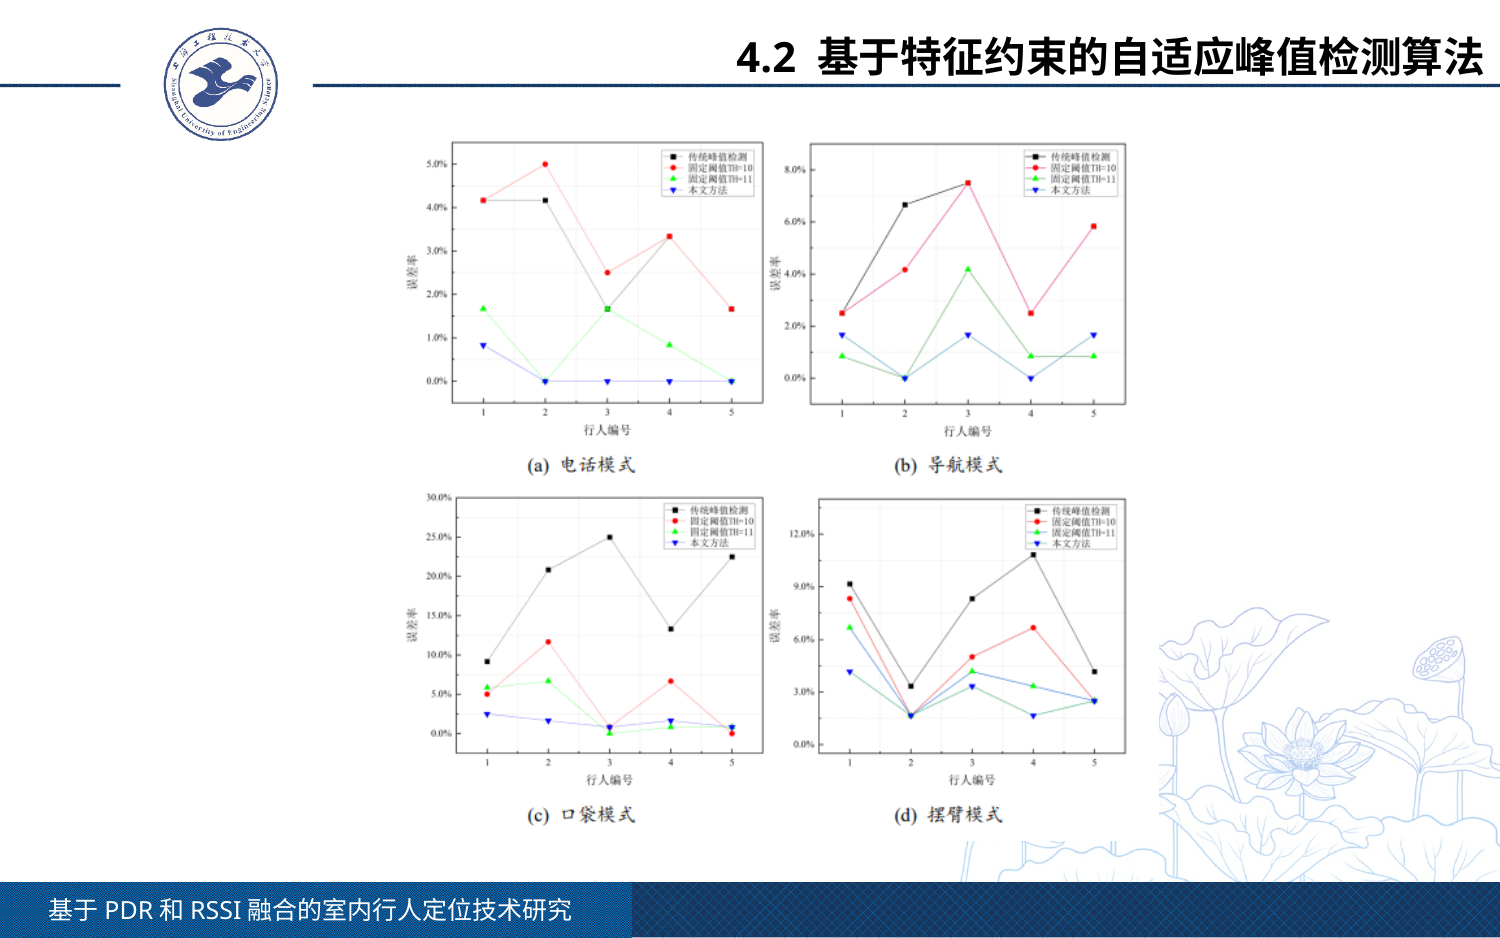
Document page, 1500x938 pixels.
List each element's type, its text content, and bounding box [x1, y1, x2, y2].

picture [0, 0, 1500, 938]
text_box 4.2 基于特征约束的自适应峰值检测算法 [537, 23, 1500, 89]
